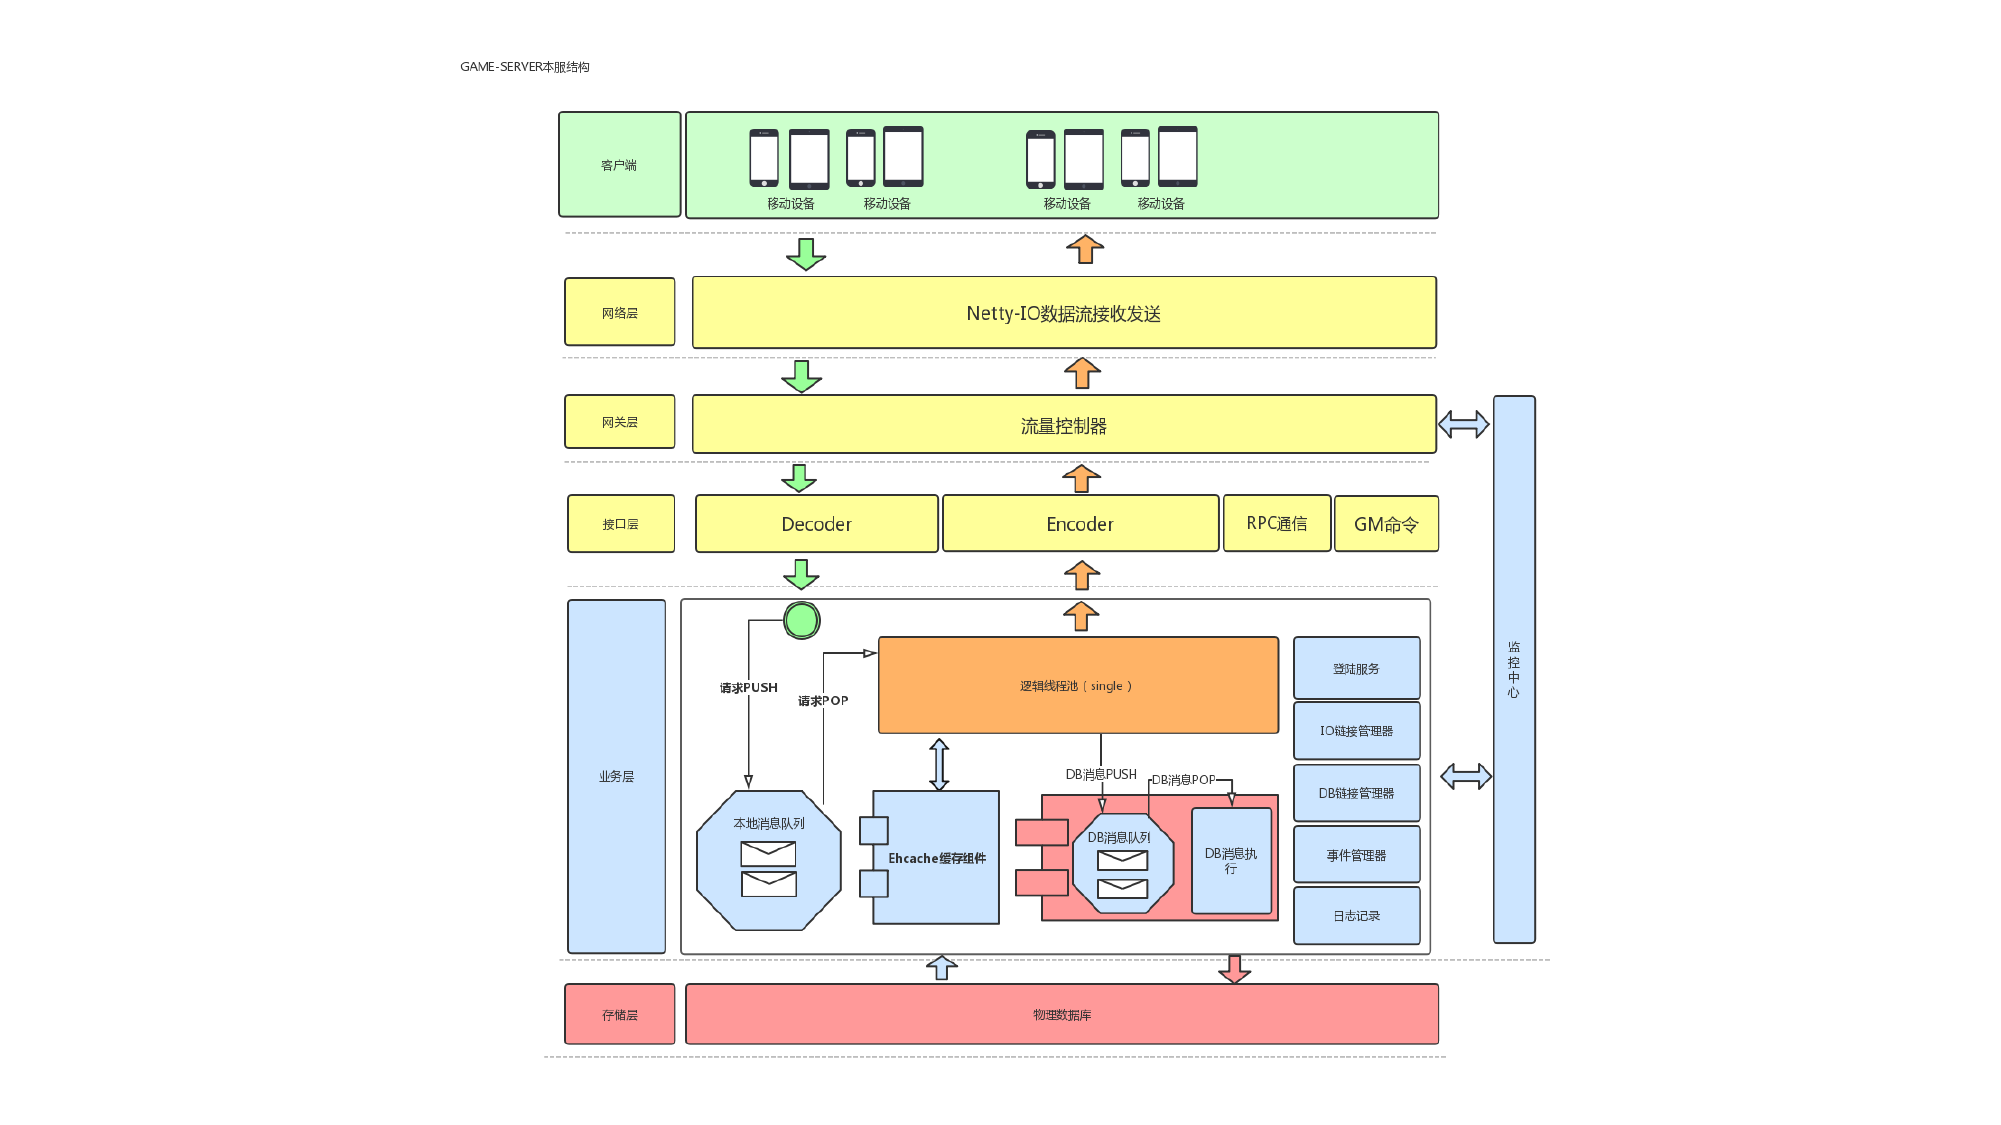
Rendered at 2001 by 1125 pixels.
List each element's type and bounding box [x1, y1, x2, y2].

picture [377, 0, 1606, 1125]
